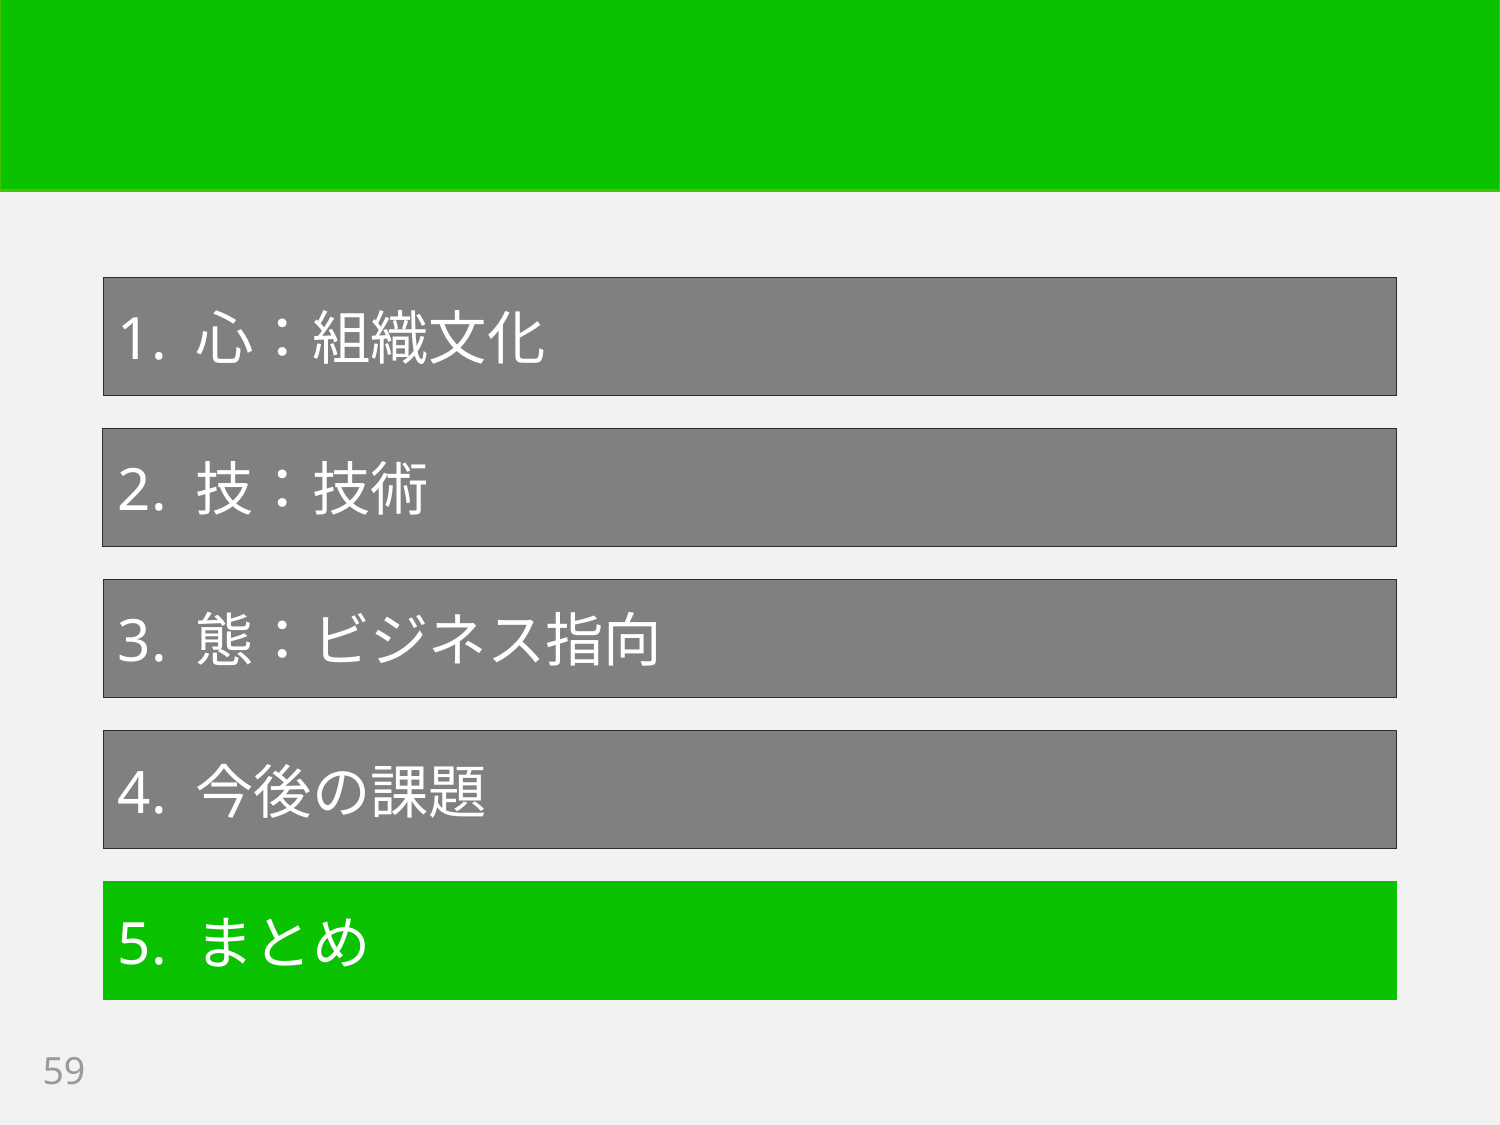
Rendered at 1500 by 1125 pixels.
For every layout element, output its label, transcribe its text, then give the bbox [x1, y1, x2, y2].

text_box 3. 態：ビジネス指向 [103, 579, 1397, 698]
text_box 2. 技：技術 [102, 428, 1397, 547]
text_box 4. 今後の課題 [103, 730, 1397, 849]
text_box 1. 心：組織文化 [103, 277, 1397, 396]
text_box 5. まとめ [103, 881, 1397, 1000]
slide_number 59 [27, 1042, 146, 1102]
